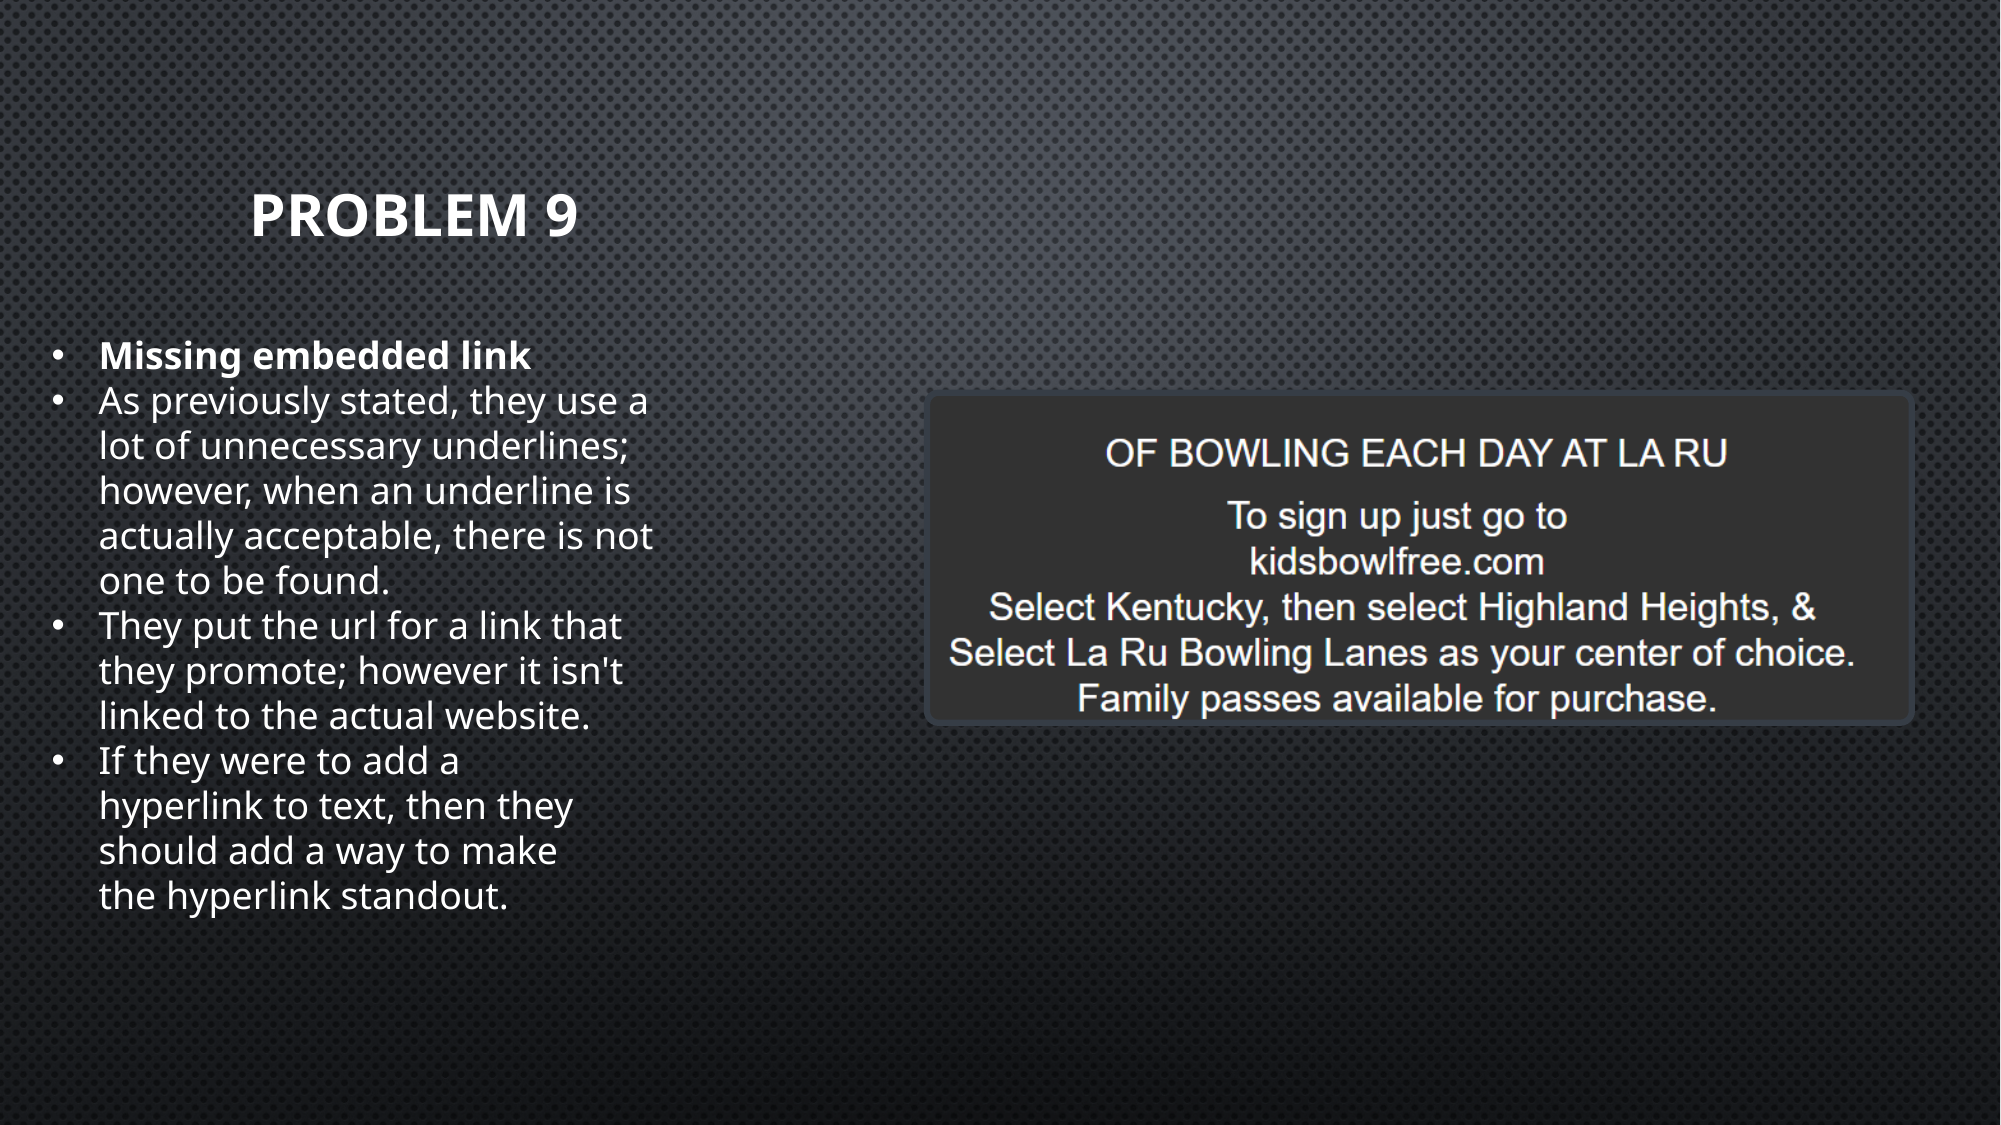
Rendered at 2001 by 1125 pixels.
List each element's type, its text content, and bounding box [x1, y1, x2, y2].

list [926, 392, 1913, 723]
title Problem 9 [115, 57, 714, 370]
text_box Missing embedded link As previously stated, they use a lot of unnecessary underlines; however, when an underline is actually acceptable, there is not one to be found. They put the url for a link that they promote; however it isn't linked to the actual website. If they were to add a hyperlink to text, then they should add a way to make the hyperlink standout. [36, 324, 704, 1015]
